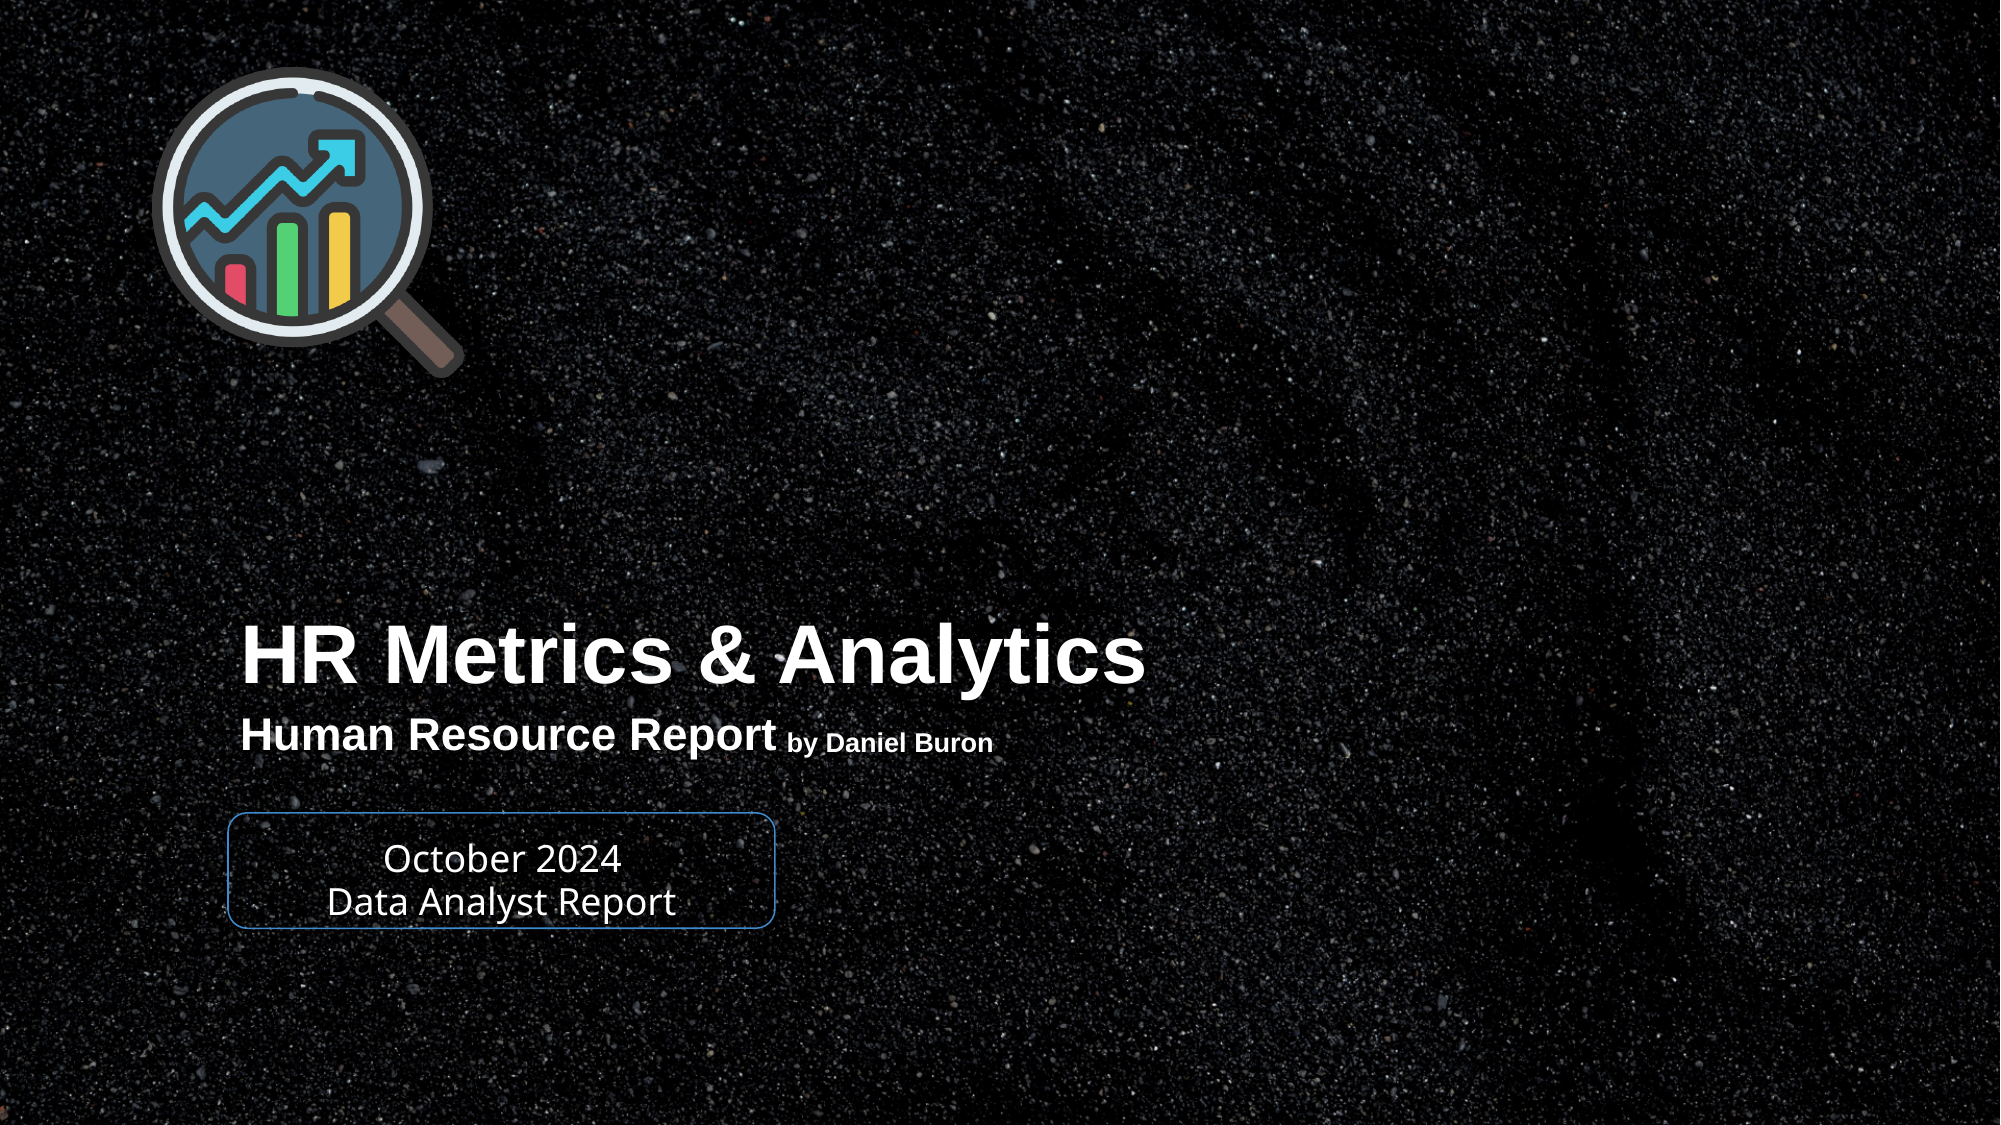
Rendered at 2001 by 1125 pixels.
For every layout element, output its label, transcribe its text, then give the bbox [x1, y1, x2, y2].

picture [0, 0, 2000, 1125]
list HR Metrics & Analytics [225, 585, 1425, 710]
list Human Resource Report [225, 690, 975, 990]
list October 2024 [232, 820, 773, 971]
list by Daniel Buron [771, 710, 1522, 786]
list HR Metrics & Analytics [975, 786, 1425, 885]
